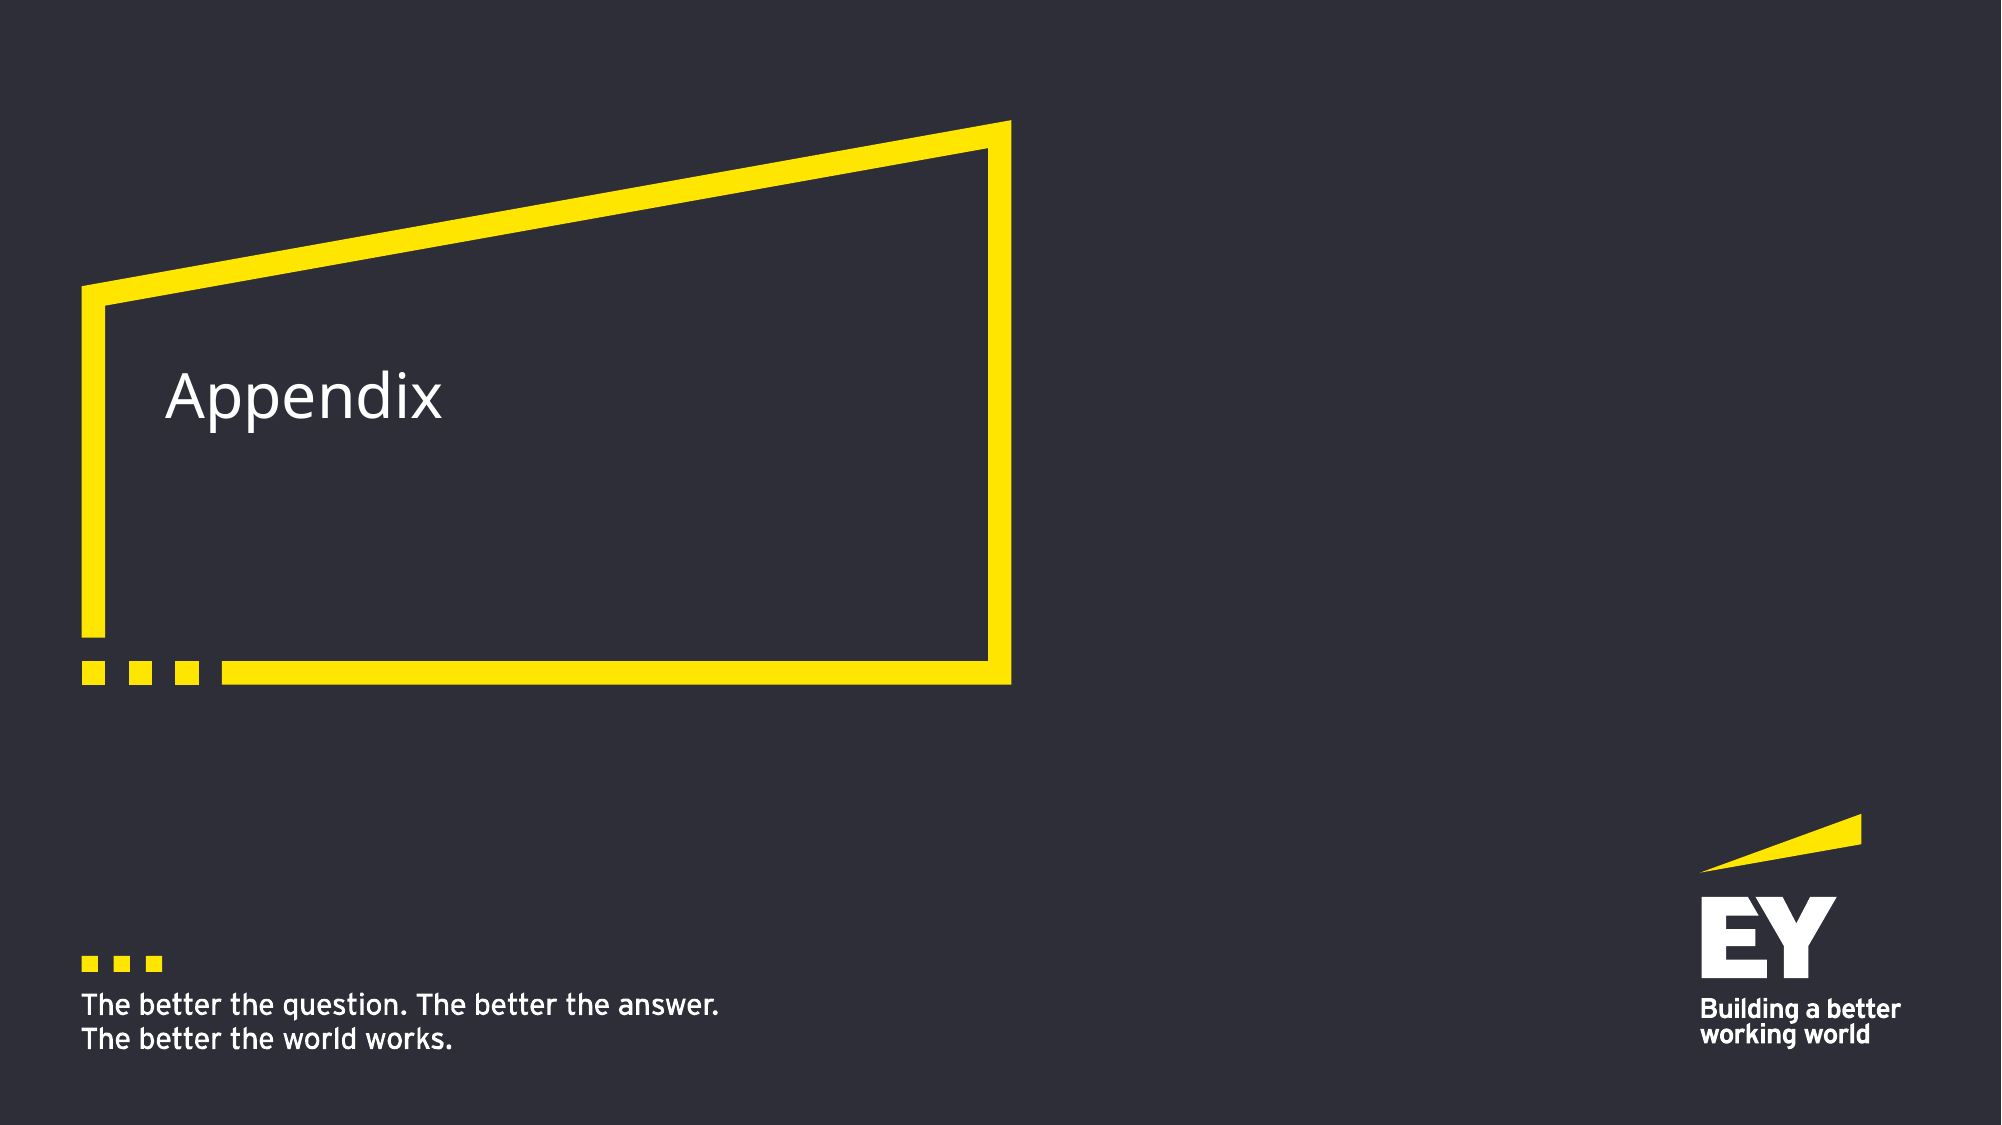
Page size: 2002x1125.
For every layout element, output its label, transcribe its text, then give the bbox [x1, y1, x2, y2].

title Appendix [165, 367, 1301, 509]
